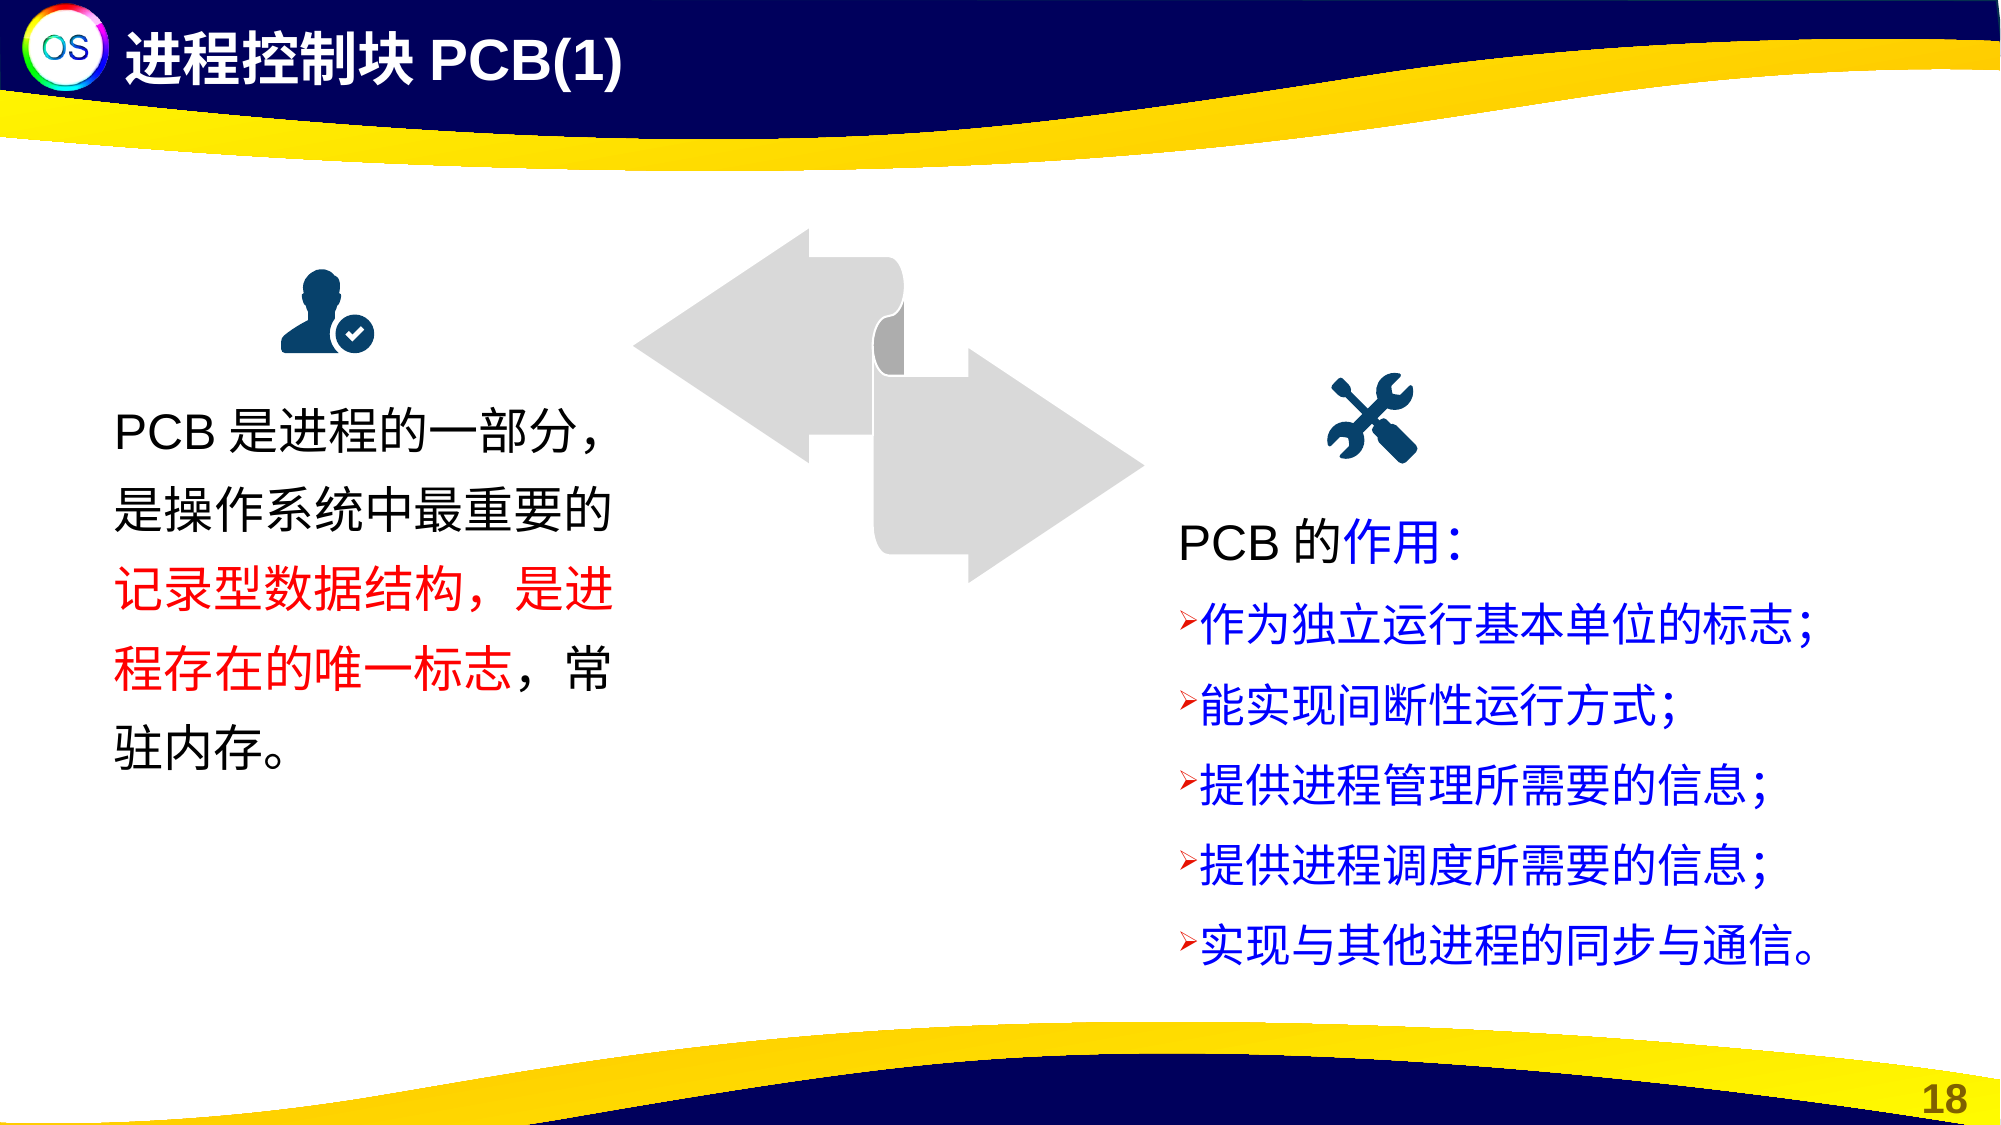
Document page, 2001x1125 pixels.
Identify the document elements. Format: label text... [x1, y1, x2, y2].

text_box [628, 224, 1149, 588]
text_box PCB是进程的一部分，是操作系统中最重要的记录型数据结构，是进程存在的唯一标志，常驻内存。 [99, 372, 661, 657]
text_box [1327, 372, 1418, 464]
text_box 进程控制块PCB(1) [109, 15, 1263, 100]
picture [22, 3, 109, 91]
text_box PCB的作用： 作为独立运行基本单位的标志； 能实现间断性运行方式； 提供进程管理所需要的信息； 提供进程调度所需要的信息； 实现与其他进程的同步与通信。 [1163, 484, 1901, 917]
text_box [280, 268, 343, 355]
text_box [334, 313, 376, 355]
